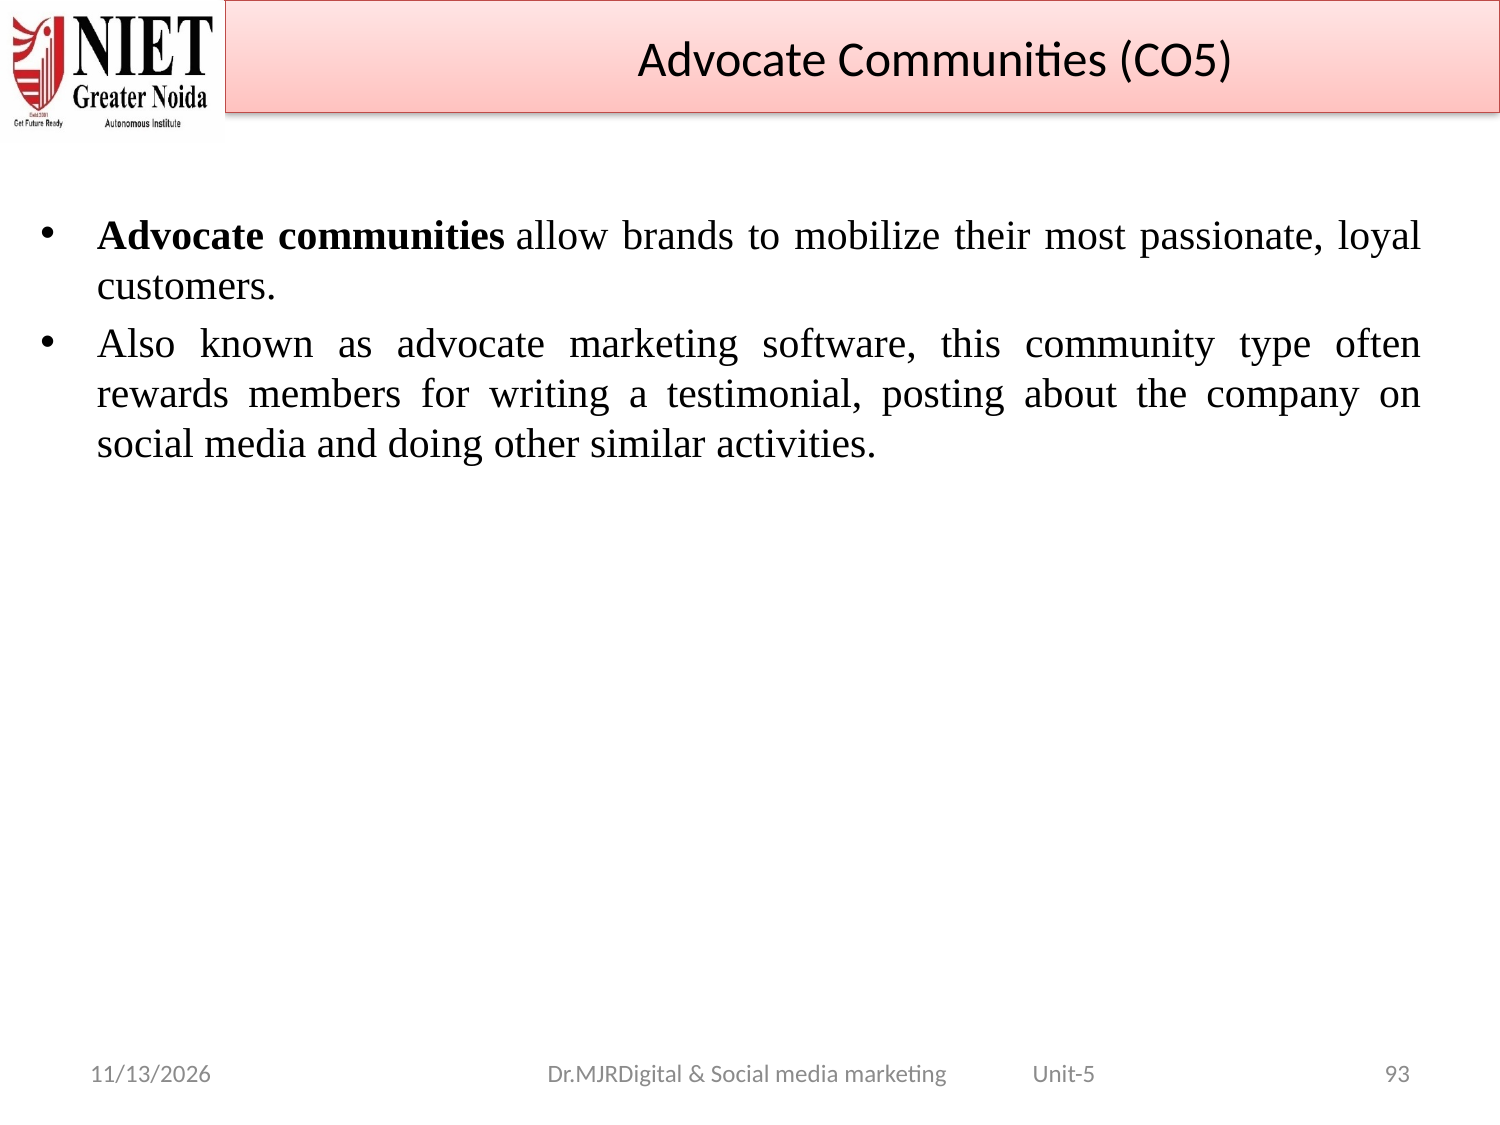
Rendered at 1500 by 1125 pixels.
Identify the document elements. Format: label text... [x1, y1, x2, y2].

list Advocate communities allow brands to mobilize their most passionate, loyal customers. Also known as advocate marketing software, this community type often rewards members for writing a testimonial, posting about the company on social media and doing other similar activities. [25, 200, 1438, 1025]
footer Dr.MJRDigital & Social media marketing Unit-5 [412, 1042, 1074, 1103]
slide_number 93 [1074, 1042, 1425, 1103]
picture [0, 0, 226, 143]
text_box Advocate Communities (CO5) [226, 0, 1500, 113]
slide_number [75, 1042, 412, 1103]
